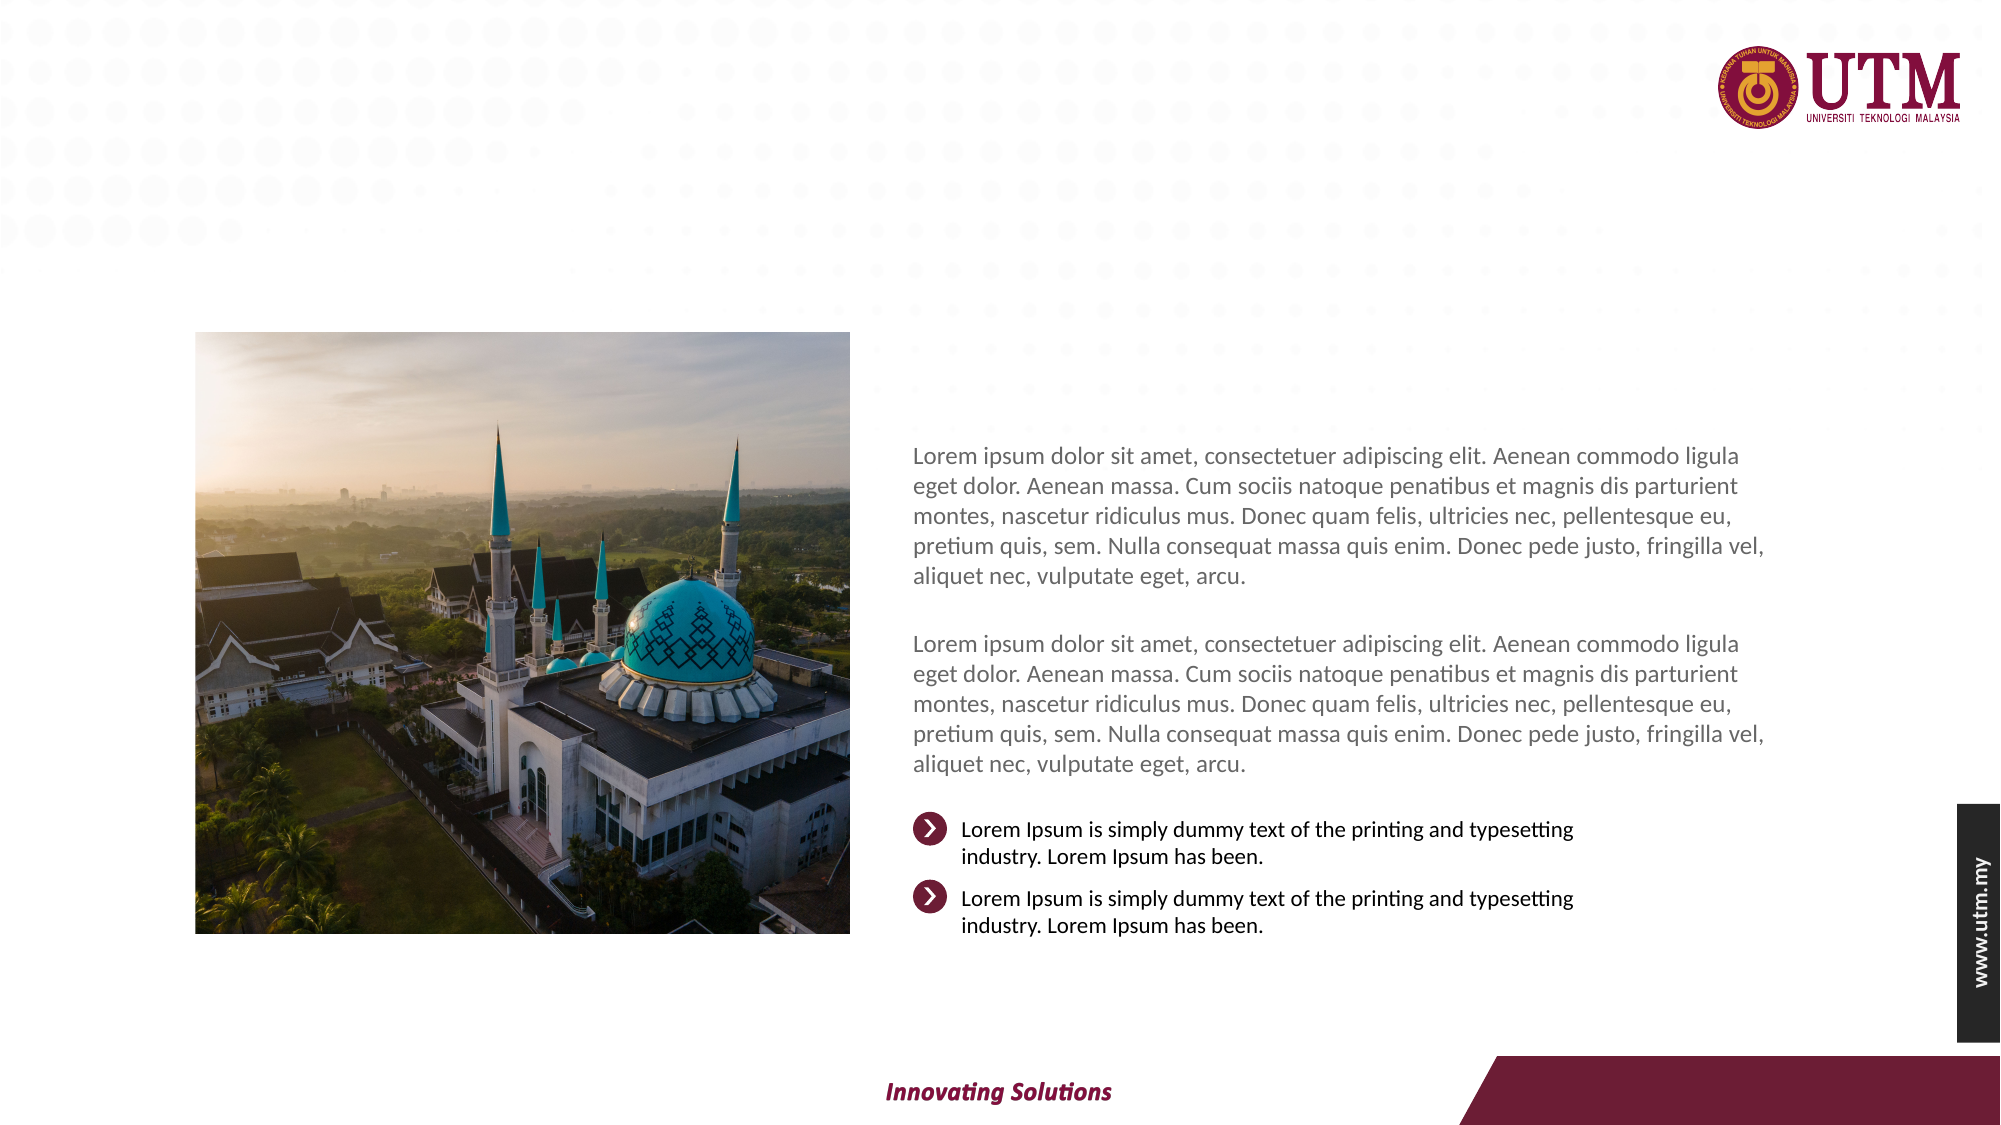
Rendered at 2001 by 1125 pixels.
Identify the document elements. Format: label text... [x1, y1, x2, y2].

text_box Lorem Ipsum is simply dummy text of the printing and typesetting industry. Lorem Ipsum has been. [961, 875, 1630, 946]
text_box Lorem ipsum dolor sit amet, consectetuer adipiscing elit. Aenean commodo ligula eget dolor. Aenean massa. Cum sociis natoque penatibus et magnis dis parturient montes, nascetur ridiculus mus. Donec quam felis, ultricies nec, pellentesque eu, pretium quis, sem. Nulla consequat massa quis enim. Donec pede justo, fringilla vel, aliquet nec, vulputate eget, arcu. [913, 432, 1780, 620]
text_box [912, 811, 947, 846]
picture [1, 0, 1982, 934]
text_box Lorem Ipsum is simply dummy text of the printing and typesetting industry. Lorem Ipsum has been. [961, 815, 1630, 875]
text_box Lorem ipsum dolor sit amet, consectetuer adipiscing elit. Aenean commodo ligula eget dolor. Aenean massa. Cum sociis natoque penatibus et magnis dis parturient montes, nascetur ridiculus mus. Donec quam felis, ultricies nec, pellentesque eu, pretium quis, sem. Nulla consequat massa quis enim. Donec pede justo, fringilla vel, aliquet nec, vulputate eget, arcu. [913, 620, 1780, 815]
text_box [912, 879, 947, 914]
picture [838, 1081, 1159, 1106]
